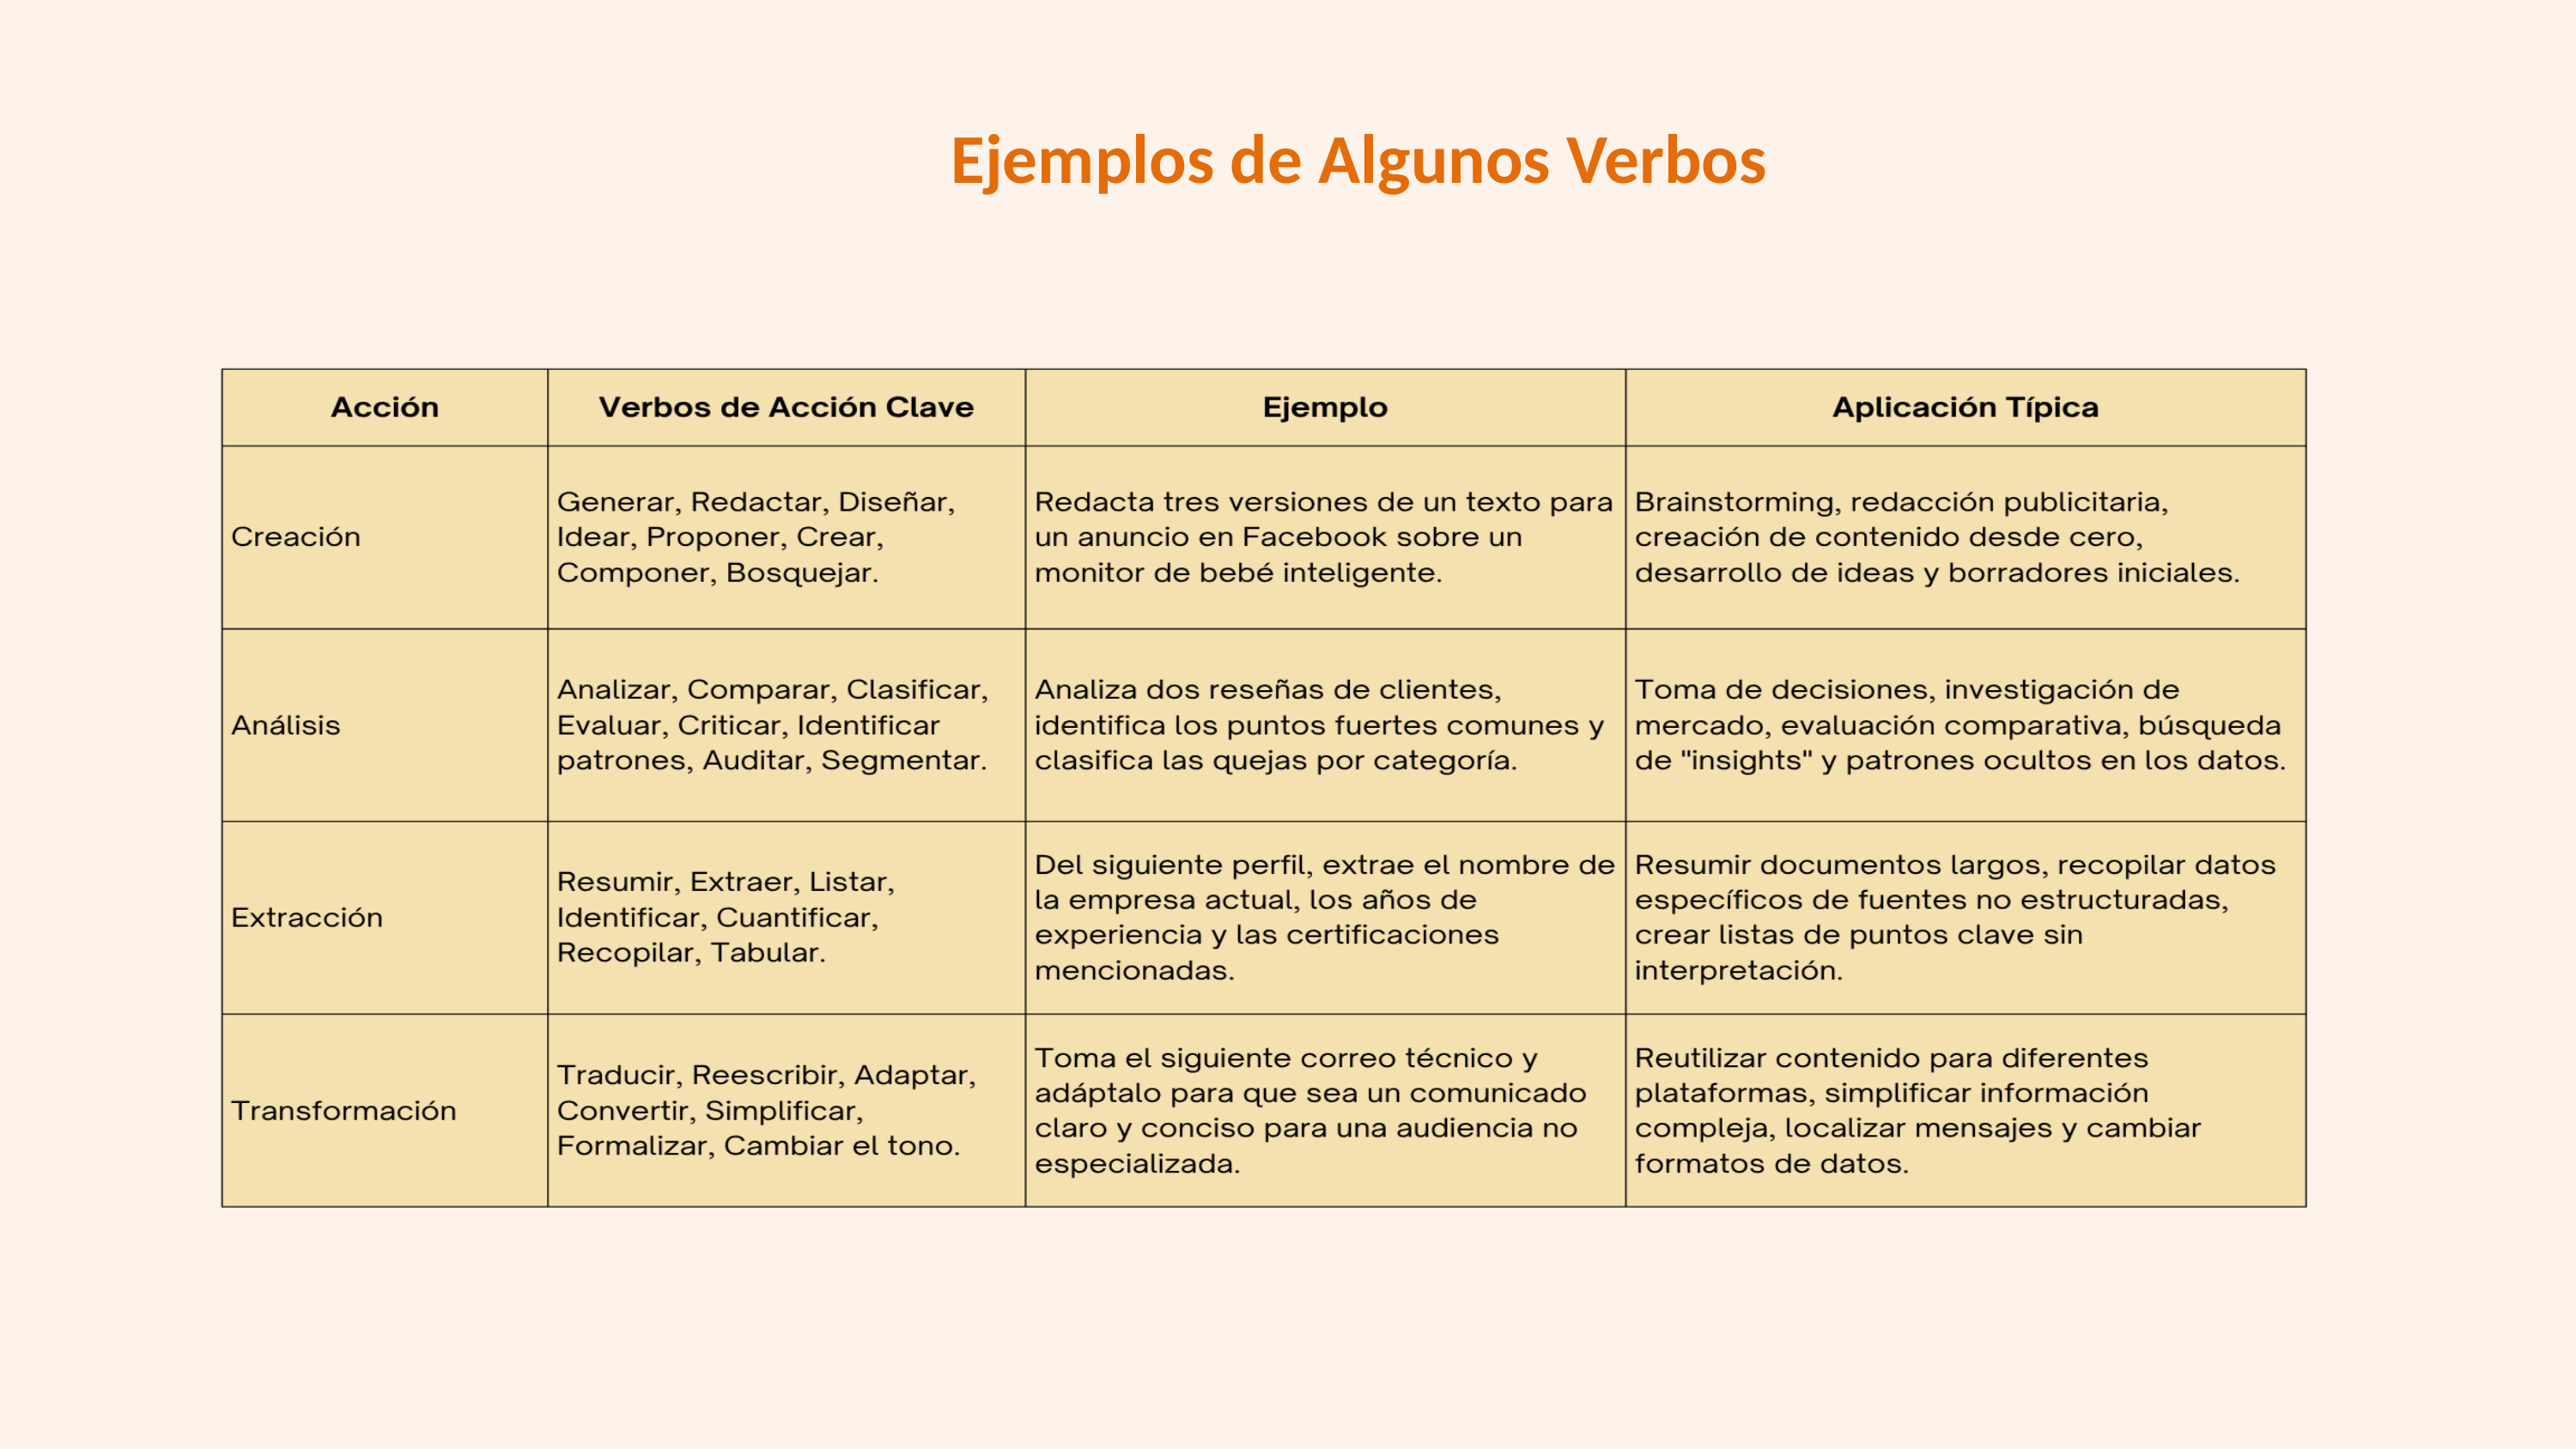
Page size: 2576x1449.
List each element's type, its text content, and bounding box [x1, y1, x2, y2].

text_box Ejemplos de Algunos Verbos [653, 99, 2066, 197]
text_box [32, 209, 2319, 1286]
